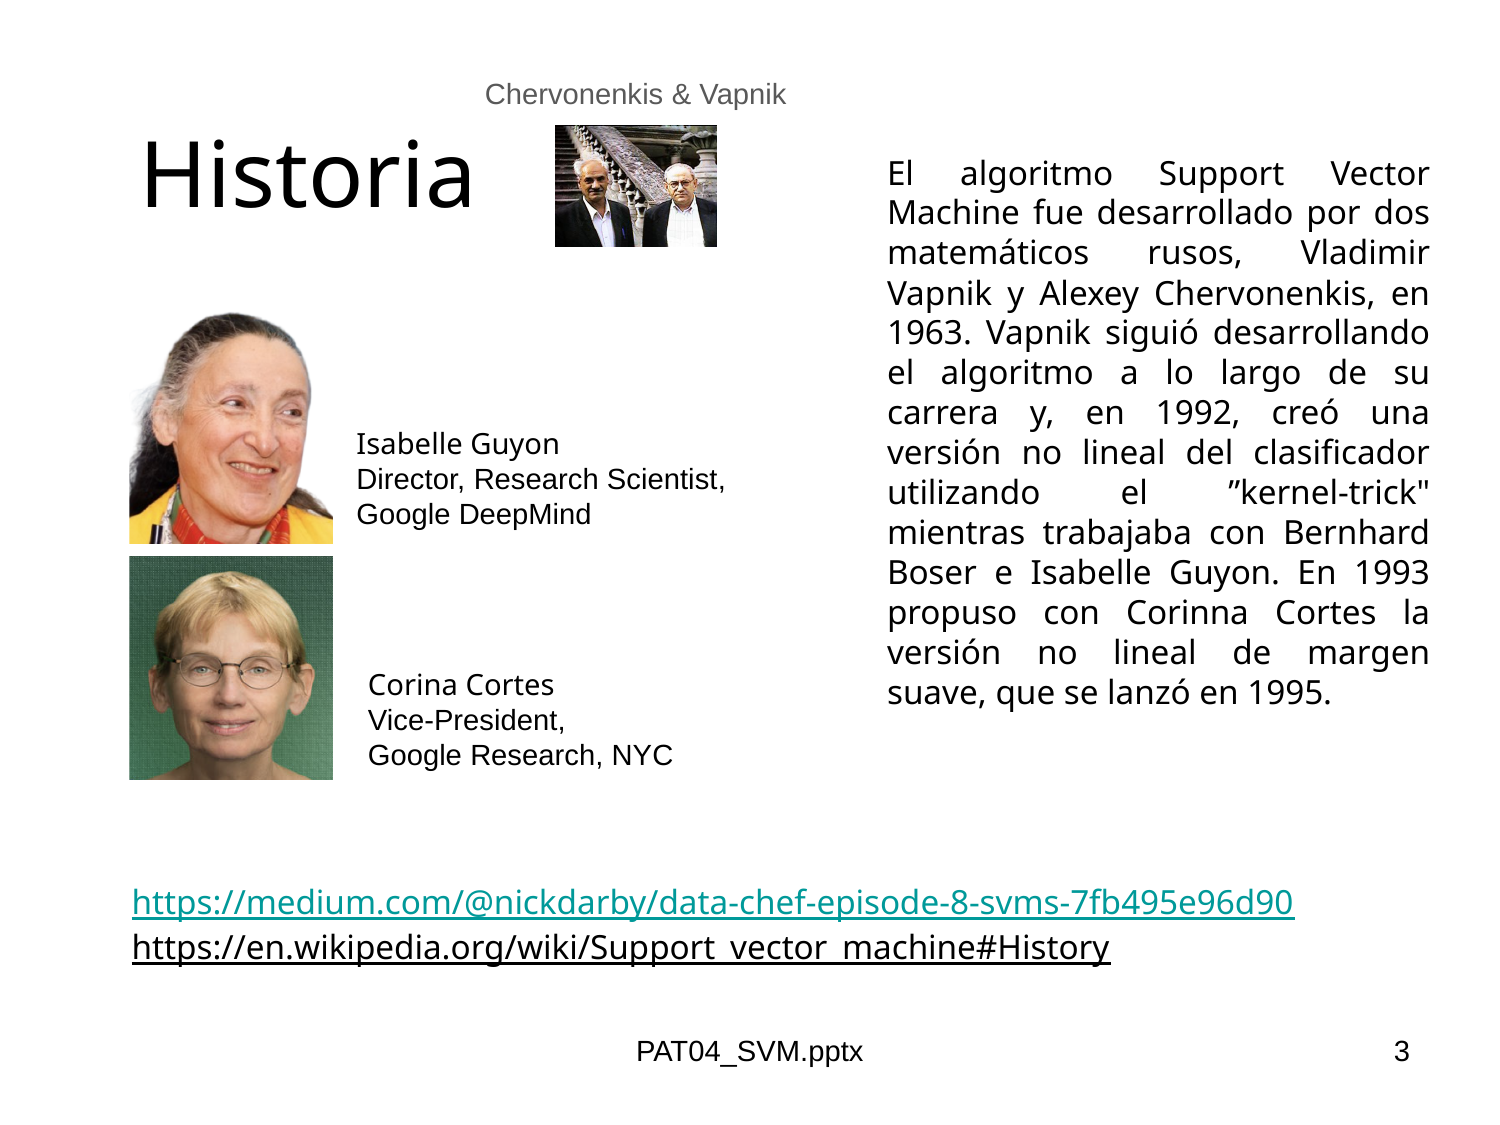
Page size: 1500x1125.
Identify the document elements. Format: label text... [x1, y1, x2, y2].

picture [554, 125, 717, 247]
text_box https://medium.com/@nickdarby/data-chef-episode-8-svms-7fb495e96d90 https://en.wikipedia.org/wiki/Support_vector_machine#History [116, 873, 1310, 1019]
text_box El algoritmo Support Vector Machine fue desarrollado por dos matemáticos rusos, Vladimir Vapnik y Alexey Chervonenkis, en 1963. Vapnik siguió desarrollando el algoritmo a lo largo de su carrera y, en 1992, creó una versión no lineal del clasificador utilizando el ”kernel-trick" mientras trabajaba con Bernhard Boser e Isabelle Guyon. En 1993 propuso con Corinna Cortes la versión no lineal de margen suave, que se lanzó en 1995. [872, 144, 1446, 719]
text_box Chervonenkis & Vapnik [469, 68, 802, 118]
text_box Isabelle Guyon Director, Research Scientist, Google DeepMind [341, 418, 1092, 538]
picture [129, 556, 333, 781]
text_box Corina Cortes Vice-President, Google Research, NYC [353, 658, 1104, 779]
picture [129, 294, 333, 544]
footer PAT04_SVM.pptx [512, 1024, 988, 1103]
slide_number 3 [1074, 1024, 1426, 1103]
title Historia [89, 77, 528, 266]
